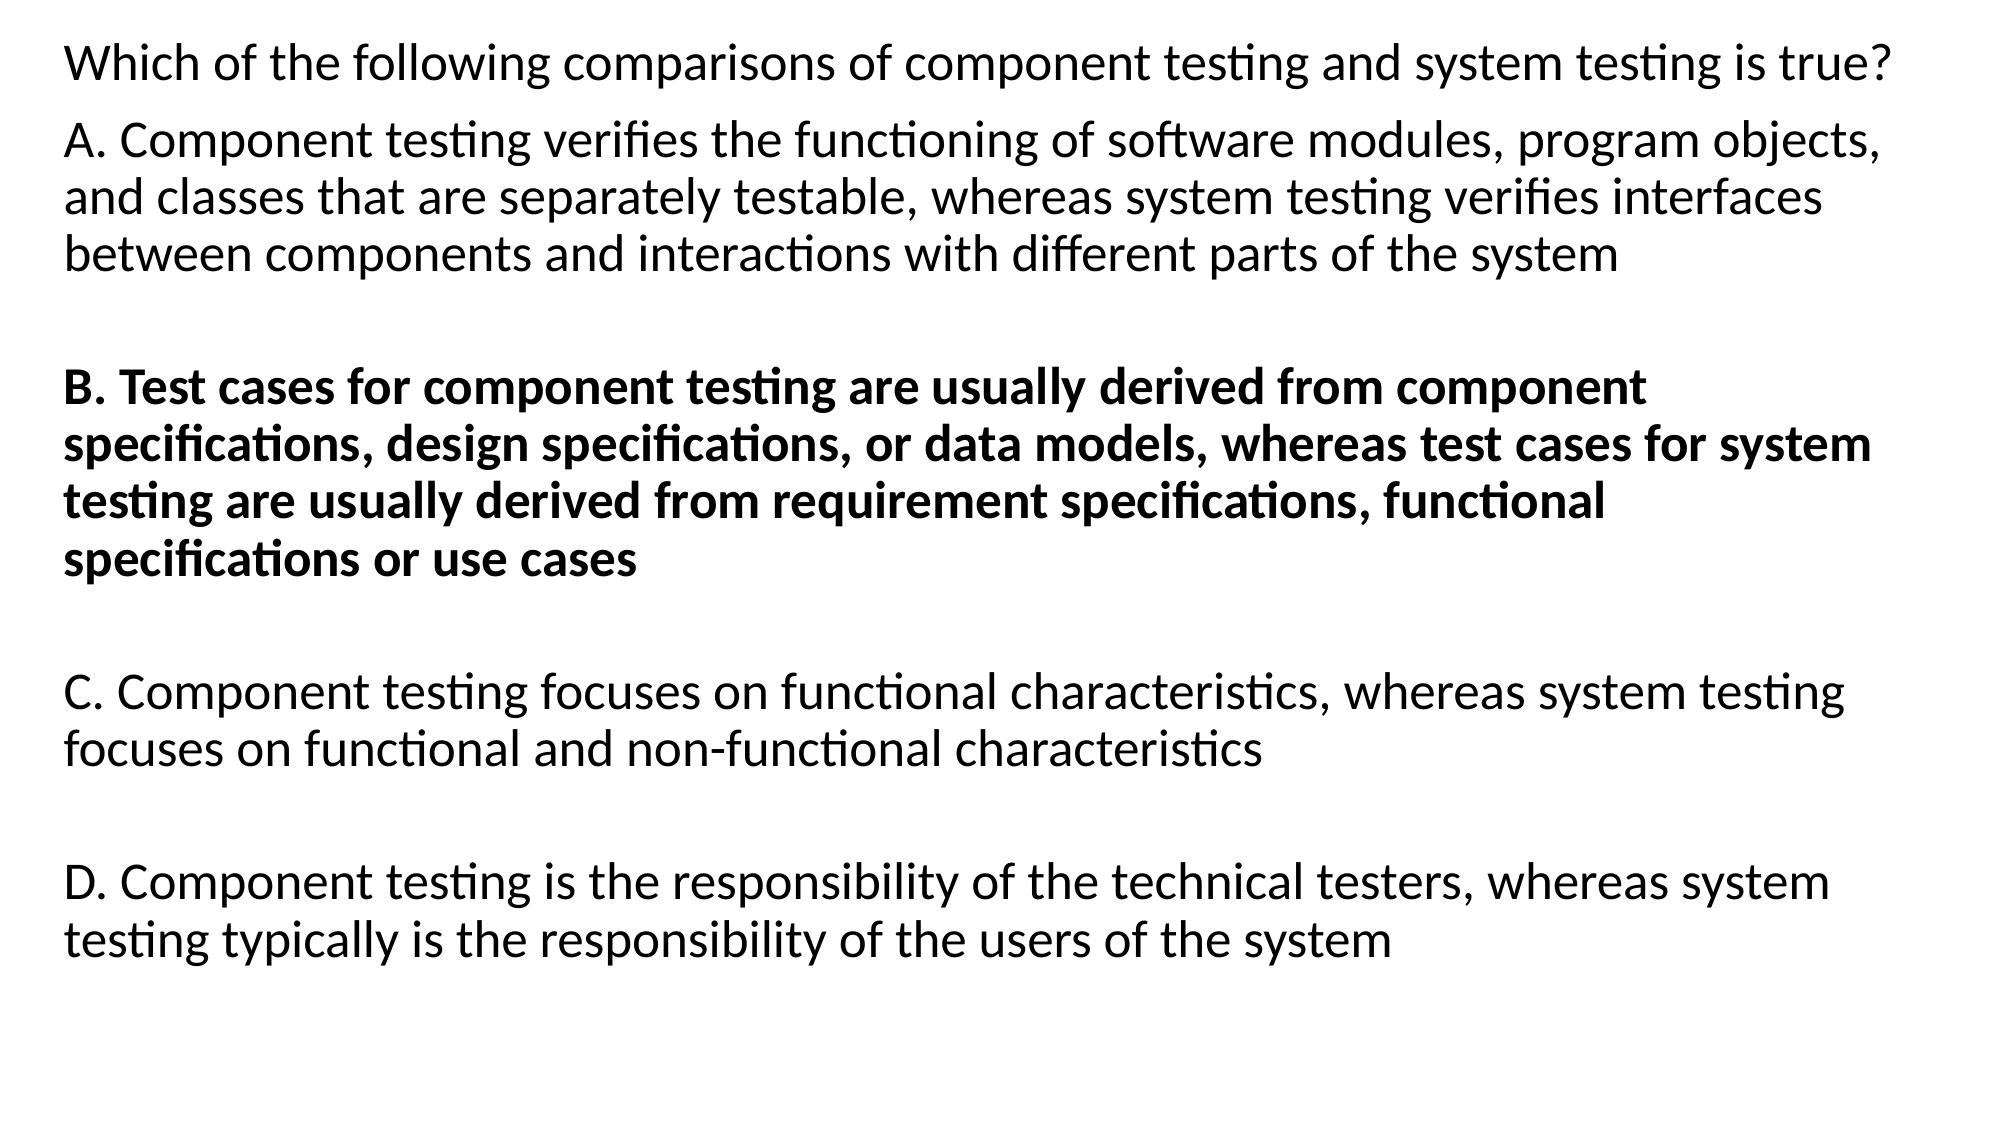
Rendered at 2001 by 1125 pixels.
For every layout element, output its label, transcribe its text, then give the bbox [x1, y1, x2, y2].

list Which of the following comparisons of component testing and system testing is true? A. Component testing verifies the functioning of software modules, program objects, and classes that are separately testable, whereas system testing verifies interfaces between components and interactions with different parts of the system B. Test cases for component testing are usually derived from component specifications, design specifications, or data models, whereas test cases for system testing are usually derived from requirement specifications, functional specifications or use cases C. Component testing focuses on functional characteristics, whereas system testing focuses on functional and non-functional characteristics D. Component testing is the responsibility of the technical testers, whereas system testing typically is the responsibility of the users of the system [48, 27, 1911, 1000]
